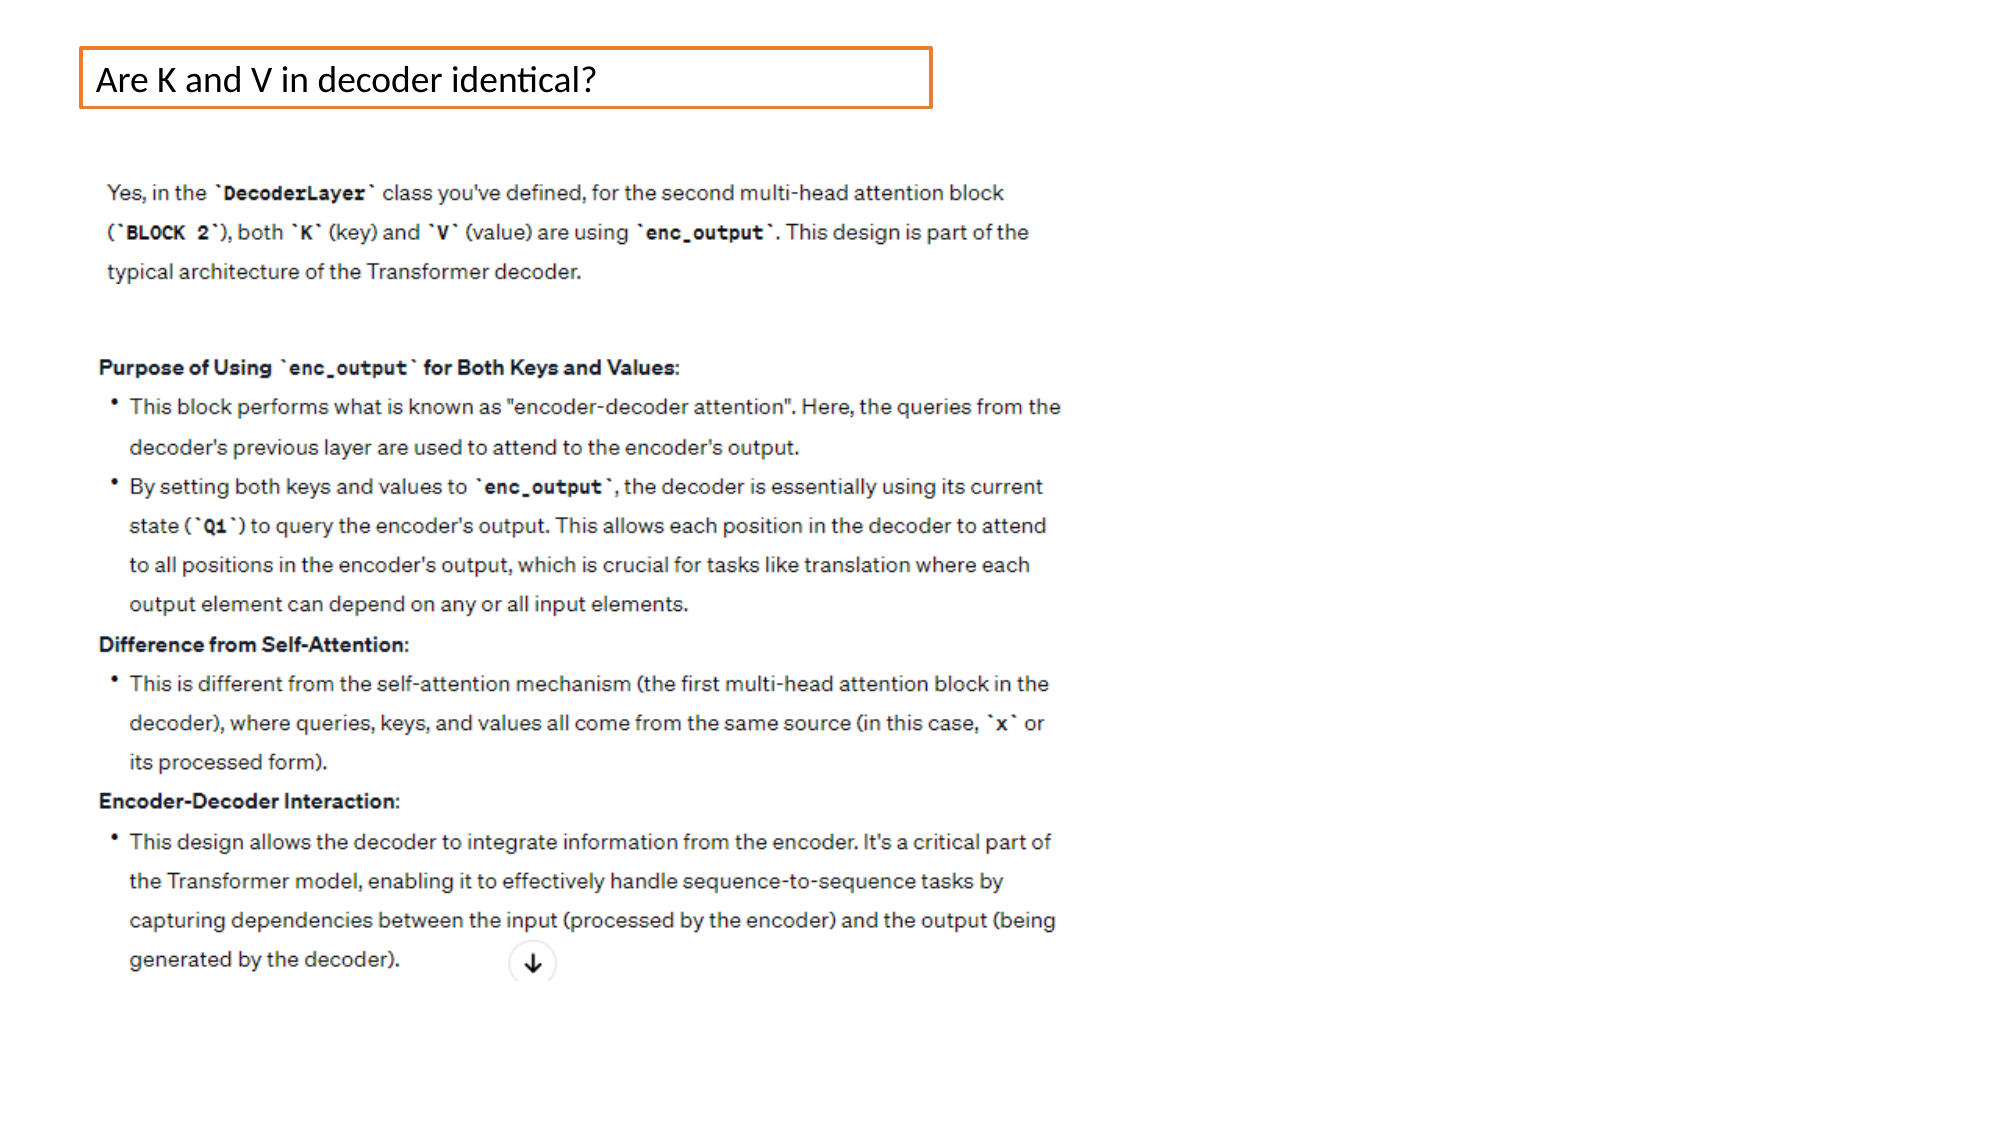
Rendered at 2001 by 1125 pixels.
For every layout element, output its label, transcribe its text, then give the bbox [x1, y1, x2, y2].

picture [92, 172, 1040, 284]
text_box Are K and V in decoder identical? [81, 47, 931, 108]
picture [92, 347, 1073, 981]
